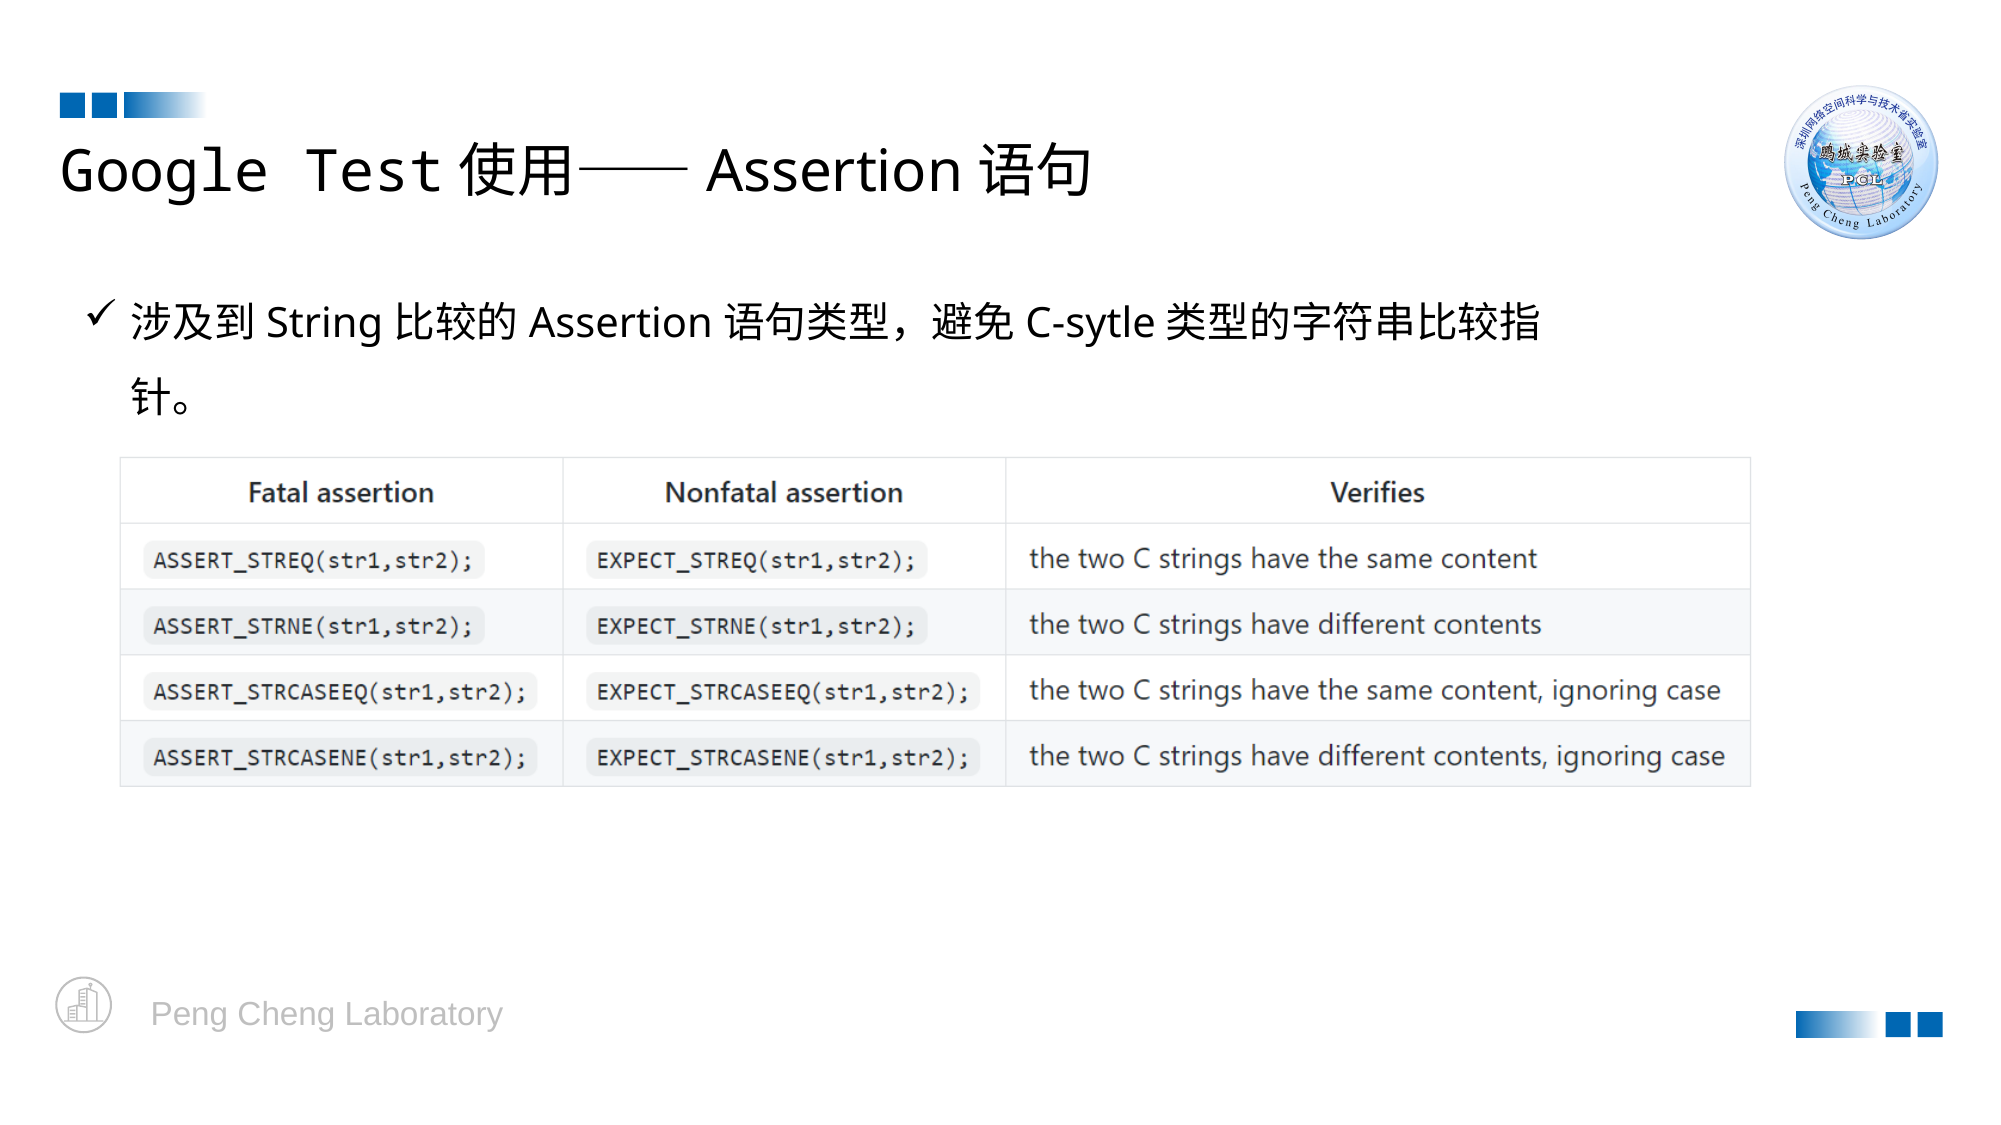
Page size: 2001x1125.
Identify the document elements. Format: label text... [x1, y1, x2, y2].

text_box 涉及到String比较的Assertion语句类型，避免C-sytle类型的字符串比较指针。 [69, 263, 1580, 639]
picture [1784, 85, 1939, 240]
text_box Google Test使用——Assertion语句 [45, 125, 1228, 210]
picture [115, 445, 1756, 787]
